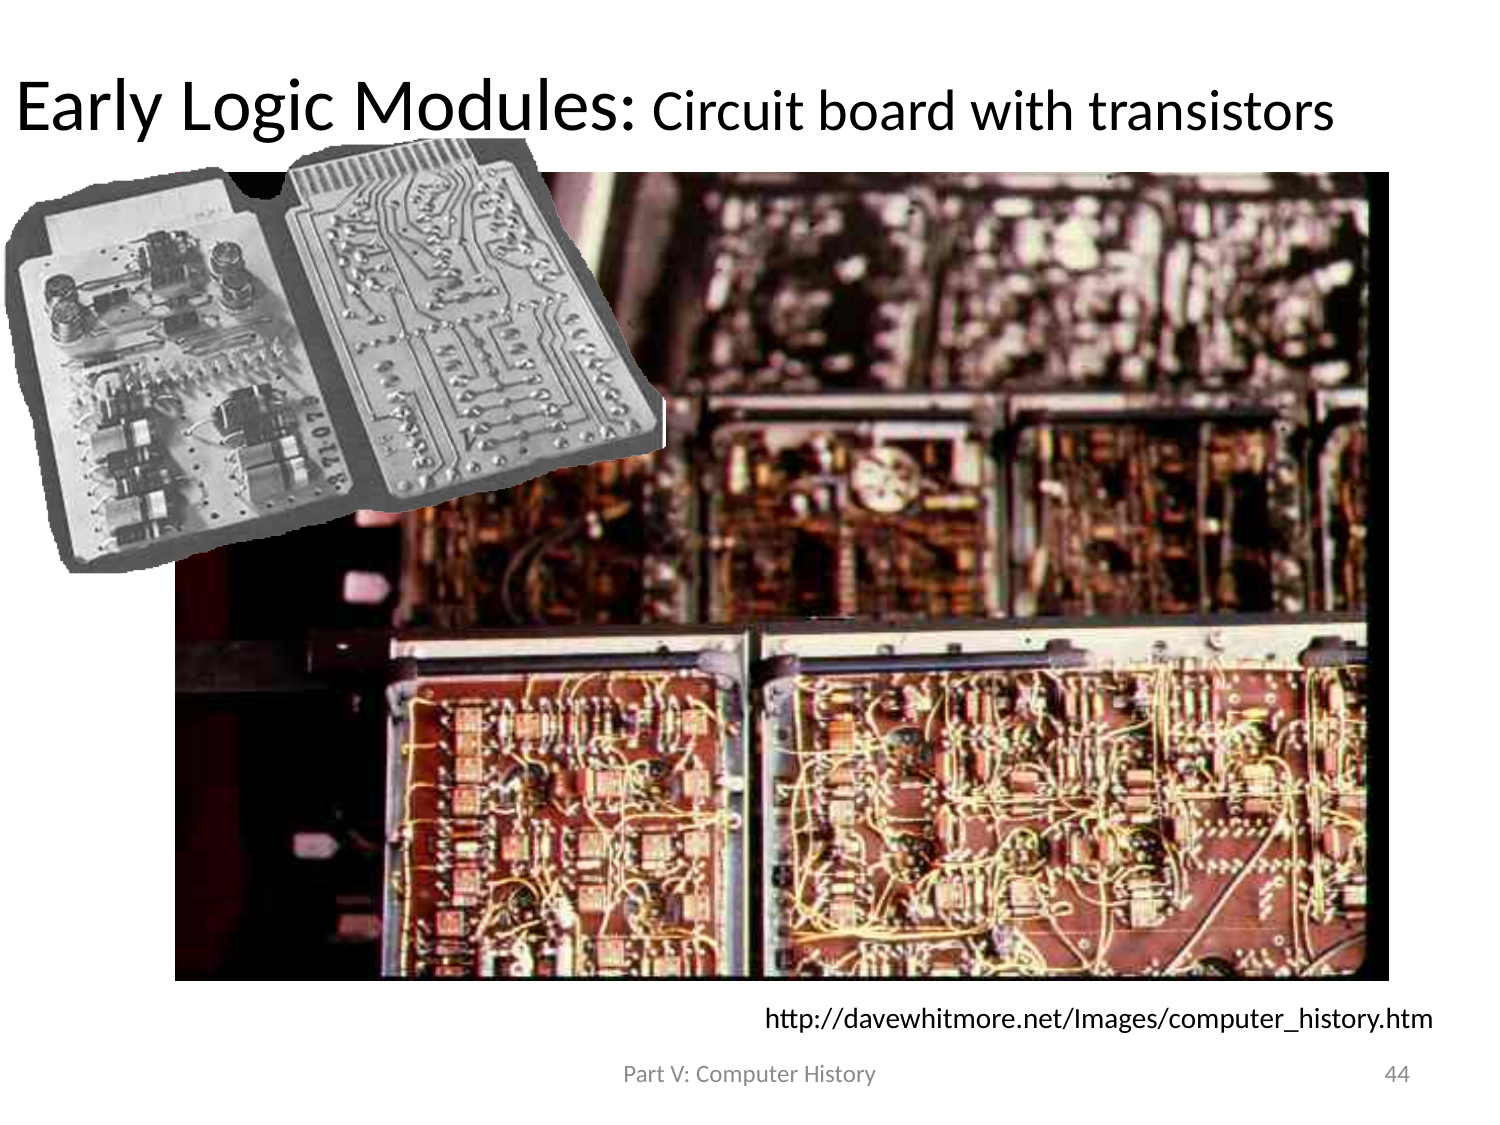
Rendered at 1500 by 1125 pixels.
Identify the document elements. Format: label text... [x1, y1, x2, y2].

slide_number 44 [1074, 1043, 1425, 1103]
footer Part V: Computer History [512, 1042, 988, 1103]
text_box http://davewhitmore.net/Images/computer_history.htm [749, 992, 1500, 1043]
title Early Logic Modules: Circuit board with transistors [0, 46, 1500, 155]
picture [0, 137, 667, 576]
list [175, 171, 1389, 981]
